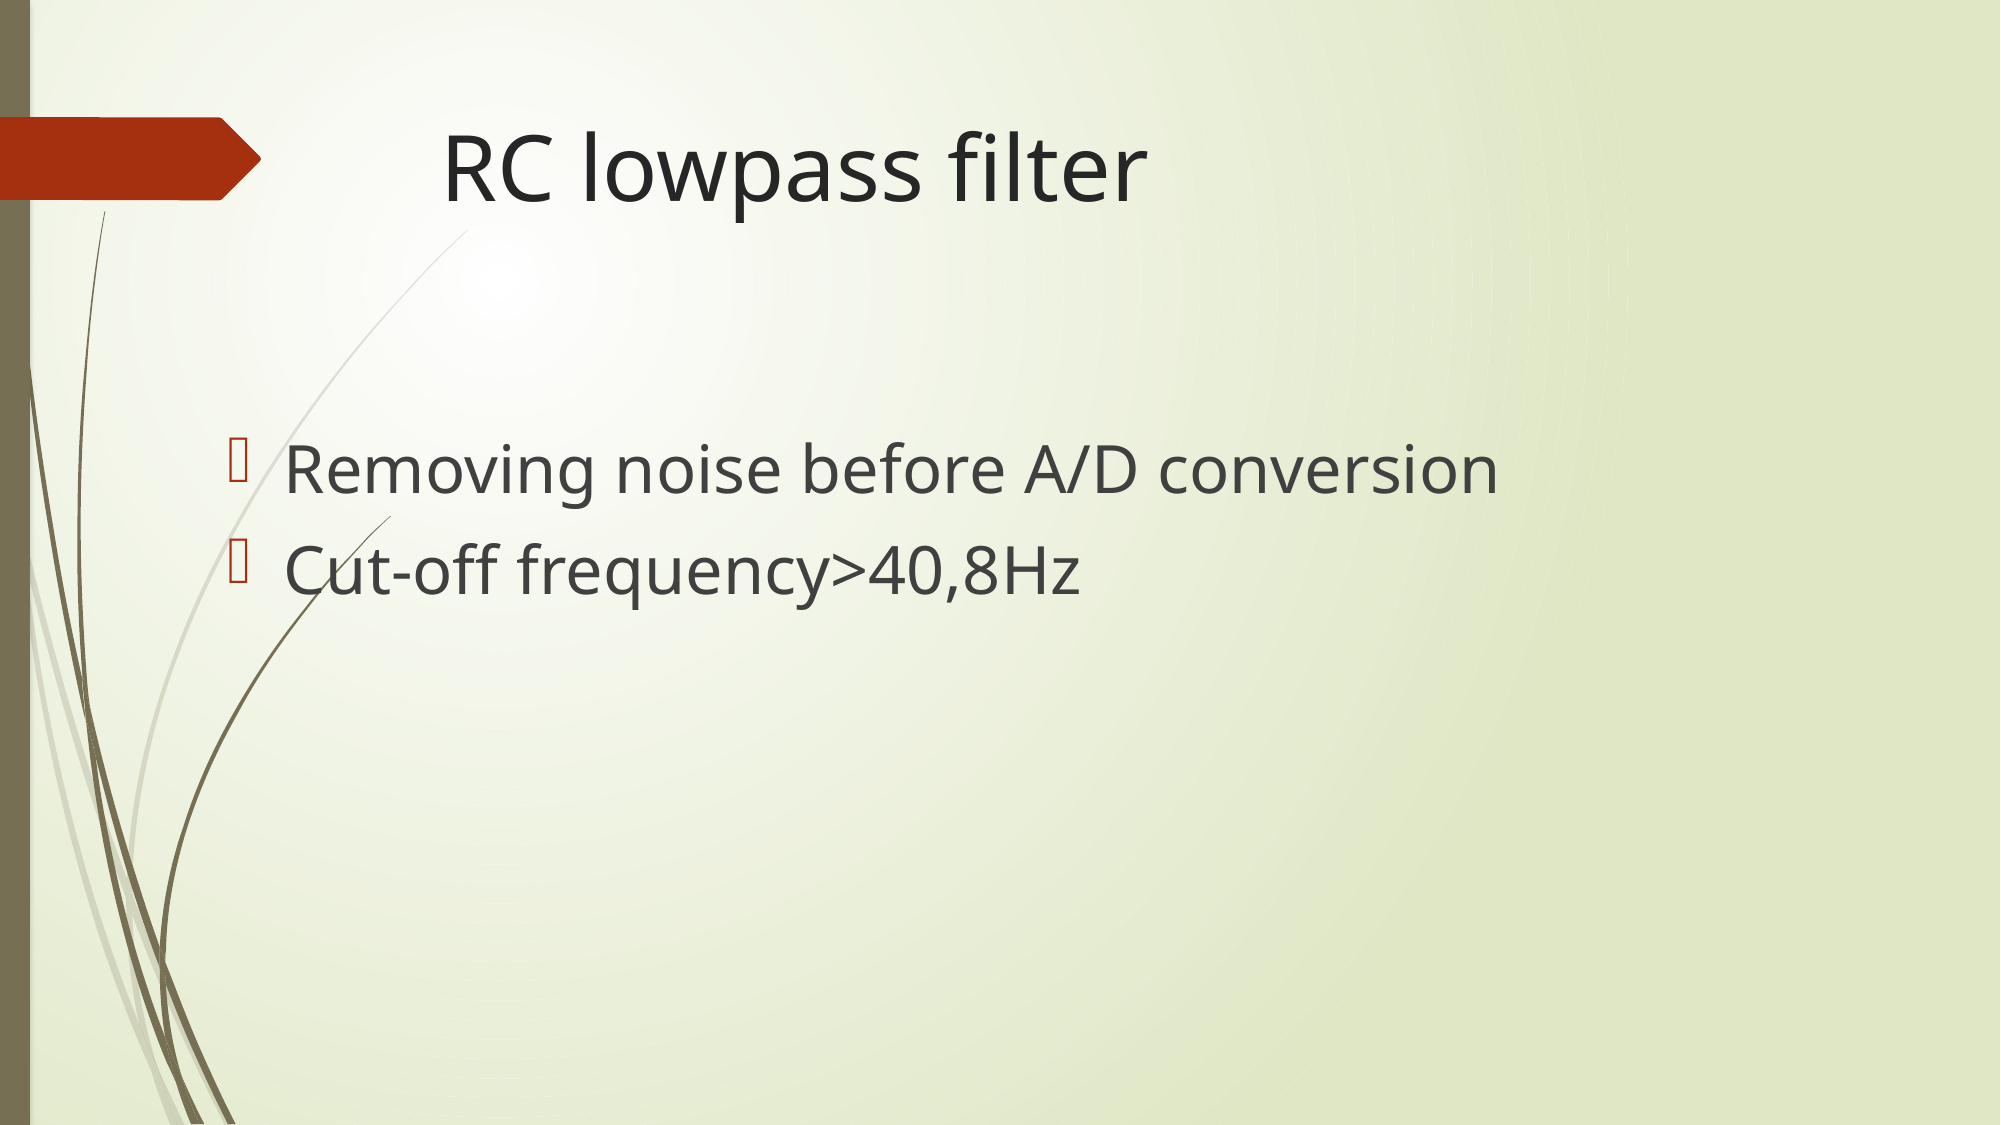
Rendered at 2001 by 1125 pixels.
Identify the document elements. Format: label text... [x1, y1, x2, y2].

list Removing noise before A/D conversion Cut-off frequency>40,8Hz [212, 419, 1682, 964]
title RC lowpass filter [425, 102, 1888, 313]
